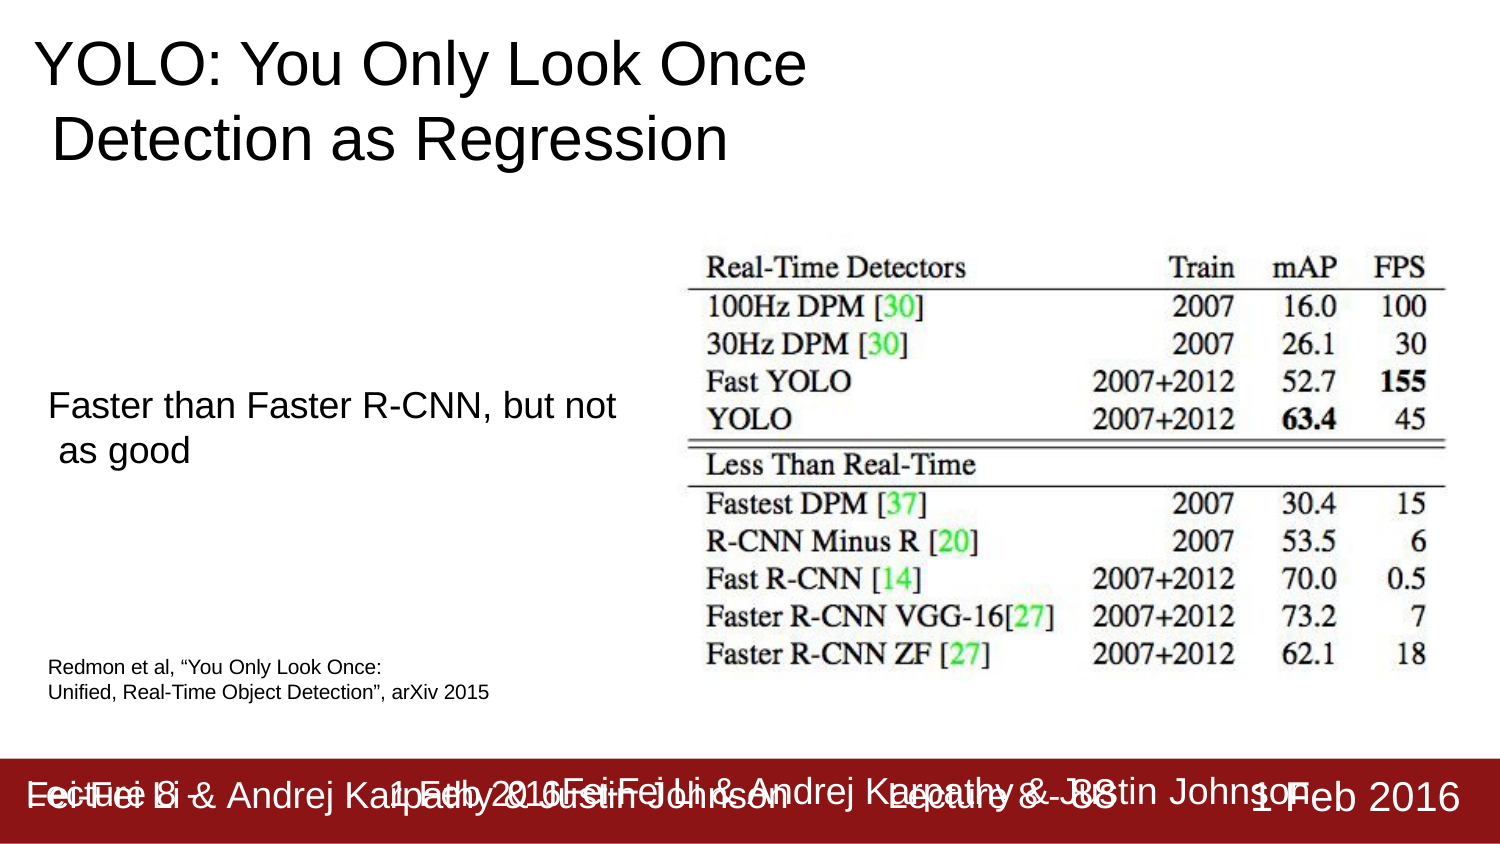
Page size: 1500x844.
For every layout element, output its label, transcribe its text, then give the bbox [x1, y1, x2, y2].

text_box [677, 234, 1448, 680]
text_box Faster than Faster R-CNN, but not as good [45, 379, 622, 471]
slide_number Lecture 8 - 78 [885, 771, 1149, 844]
text_box Lecture 8 - 1 Feb 2016Fei-Fei Li & Andrej Karpathy & Justin Johnson [1149, 773, 1248, 817]
text_box Redmon et al, “You Only Look Once: Unified, Real-Time Object Detection”, arXiv 2015 [45, 651, 500, 704]
slide_number Fei-Fei Li & Andrej Karpathy & Justin Johnson [23, 772, 794, 844]
text_box YOLO: You Only Look Once Detection as Regression [31, 20, 820, 173]
text_box Lecture 8 - 1 Feb 2016Fei-Fei Li & Andrej Karpathy & Justin Johnson [794, 773, 885, 817]
footer 1 Feb 2016 [1248, 771, 1463, 844]
